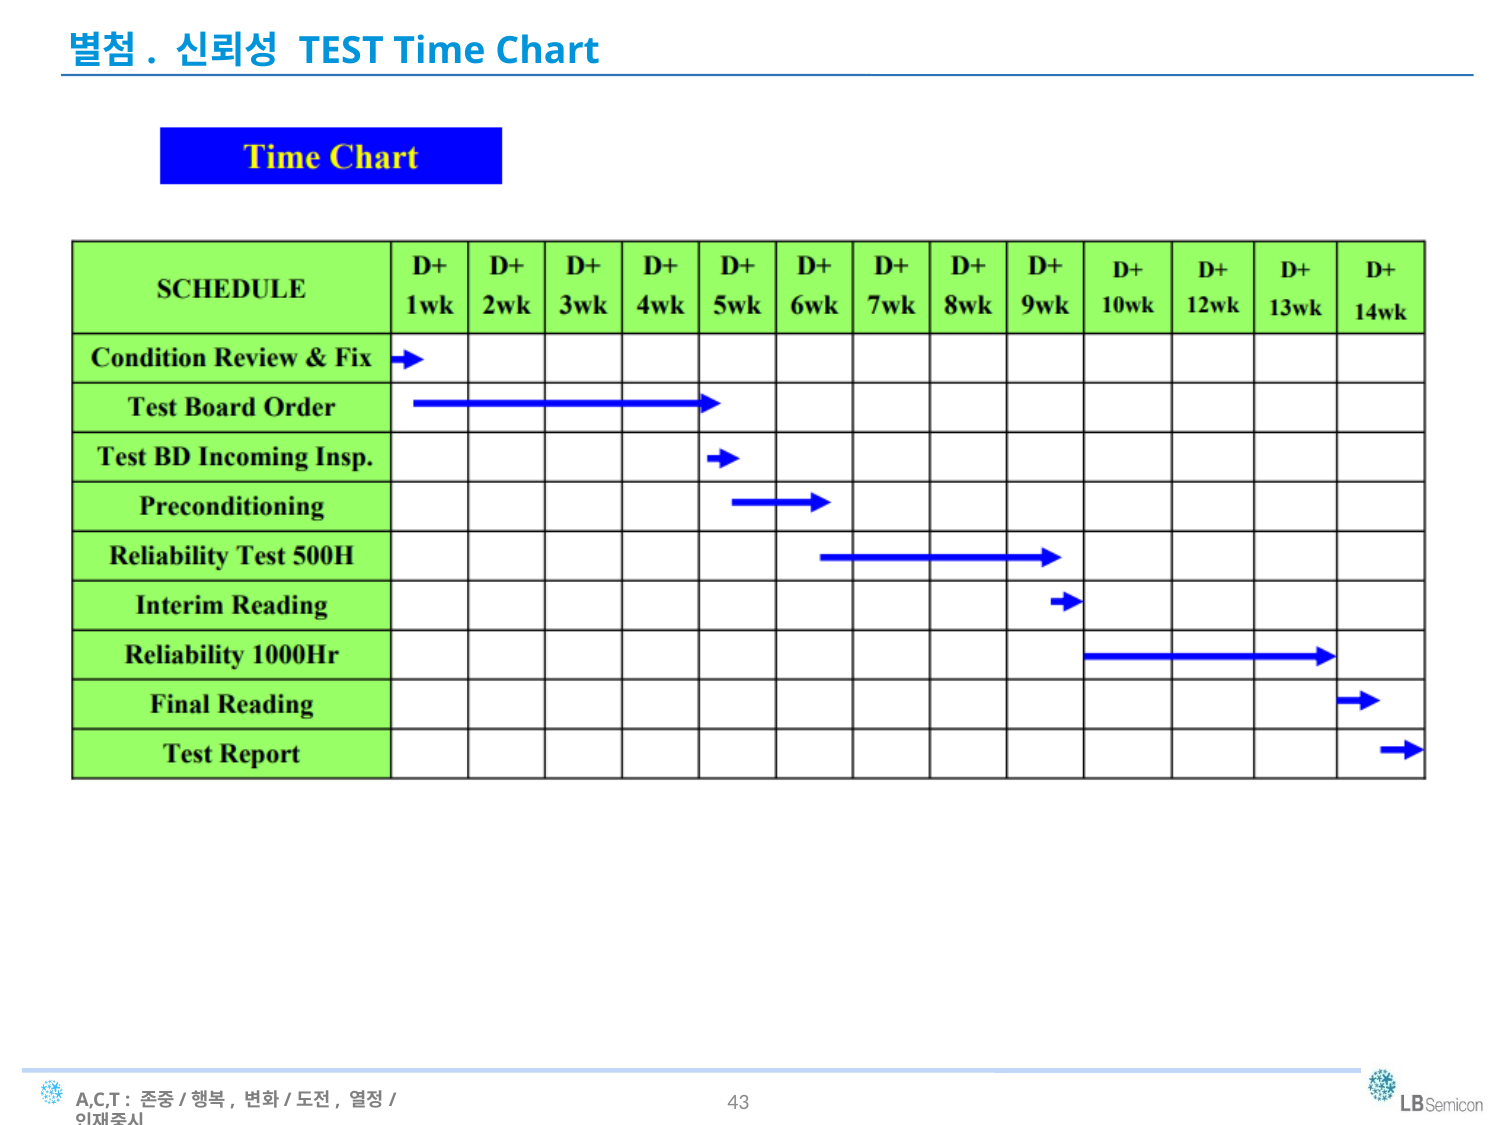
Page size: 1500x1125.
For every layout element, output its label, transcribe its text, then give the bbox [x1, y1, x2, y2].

picture [1361, 1063, 1489, 1120]
slide_number 43 [705, 1070, 765, 1125]
picture [41, 113, 1444, 799]
text_box 별첨. 신뢰성 TEST Time Chart [53, 19, 798, 79]
